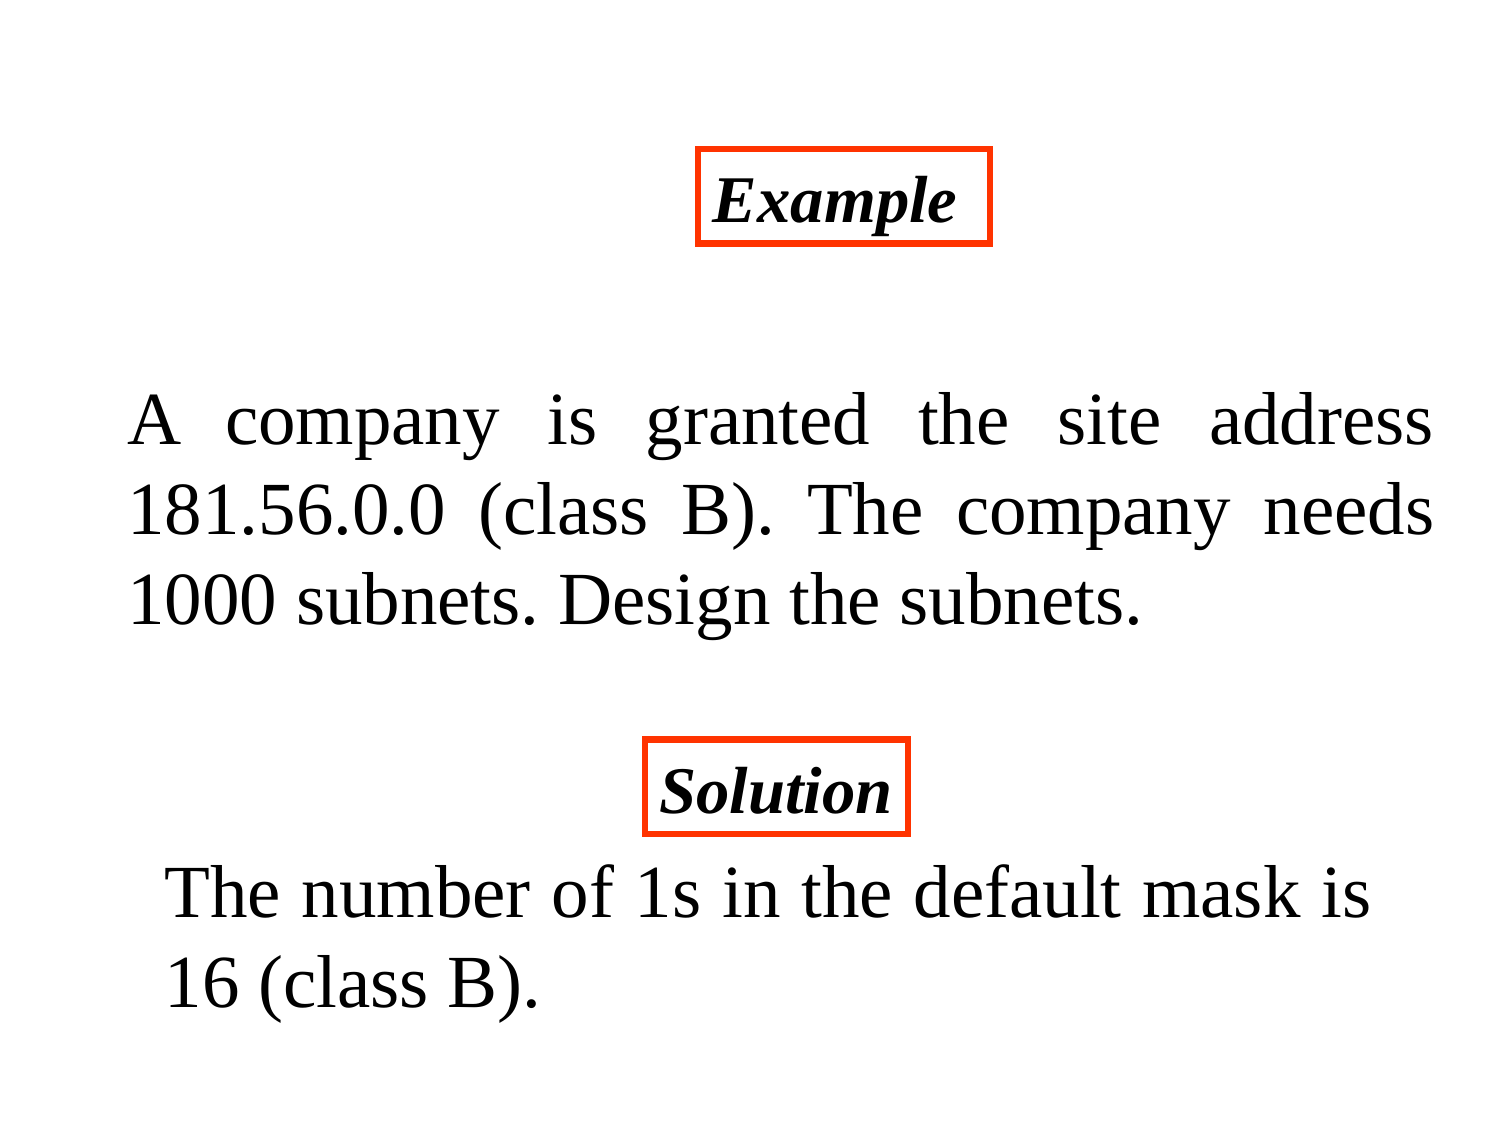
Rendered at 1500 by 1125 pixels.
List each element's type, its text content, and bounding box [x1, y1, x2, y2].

text_box A company is granted the site address 181.56.0.0 (class B). The company needs 1000 subnets. Design the subnets. [112, 362, 1450, 648]
text_box Solution [644, 739, 909, 835]
text_box The number of 1s in the default mask is 16 (class B). [150, 835, 1388, 1031]
text_box Example [697, 148, 990, 244]
